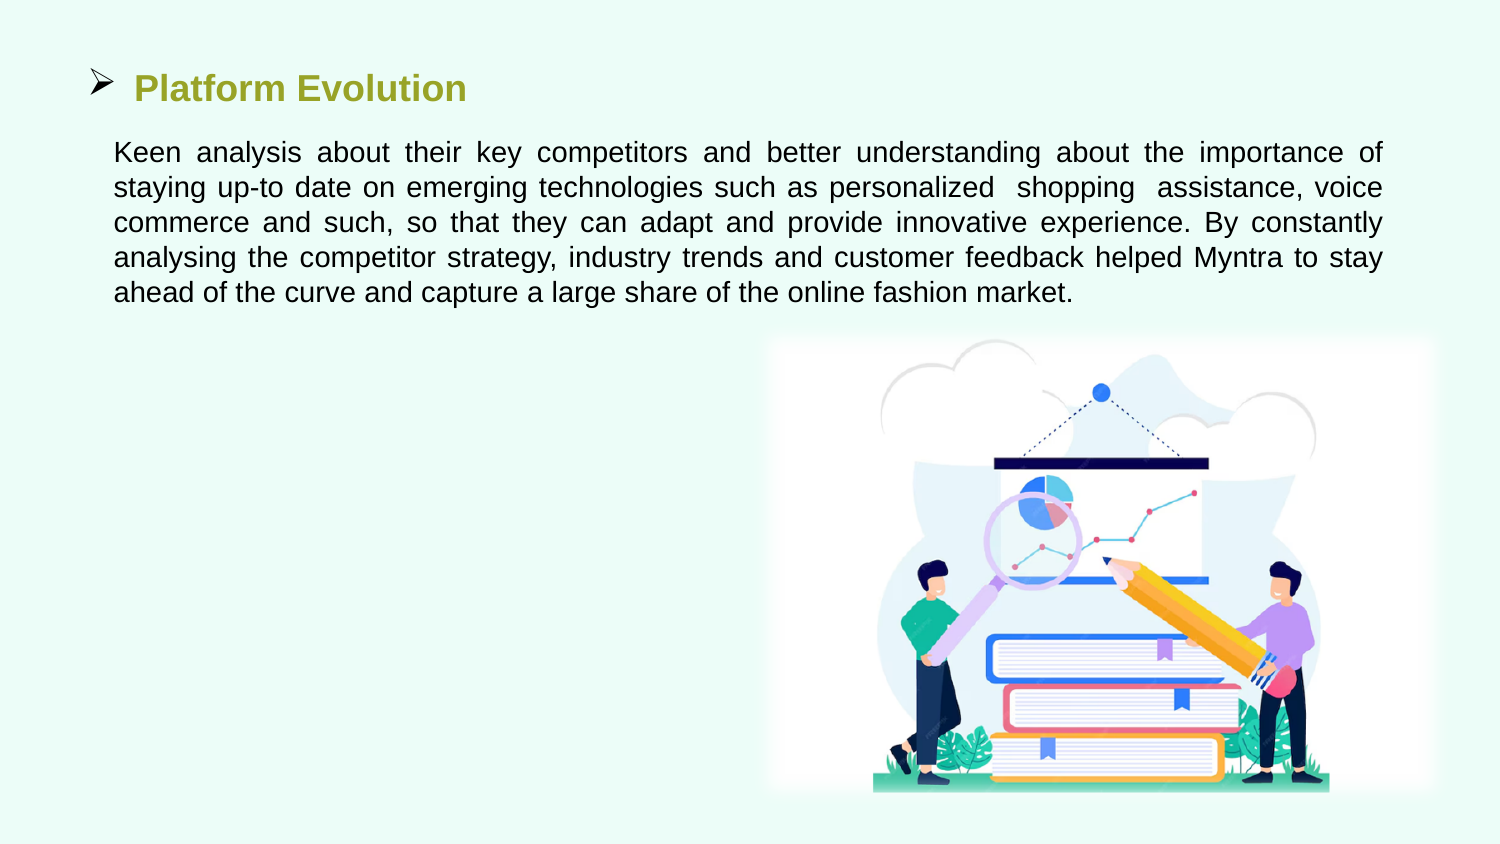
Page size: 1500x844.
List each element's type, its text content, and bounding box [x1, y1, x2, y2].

picture [749, 317, 1453, 809]
text_box Keen analysis about their key competitors and better understanding about the importance of staying up-to date on emerging technologies such as personalized shopping assistance, voice commerce and such, so that they can adapt and provide innovative experience. By constantly analysing the competitor strategy, industry trends and customer feedback helped Myntra to stay ahead of the curve and capture a large share of the online fashion market. [98, 126, 1400, 316]
text_box Platform Evolution [72, 56, 1163, 116]
